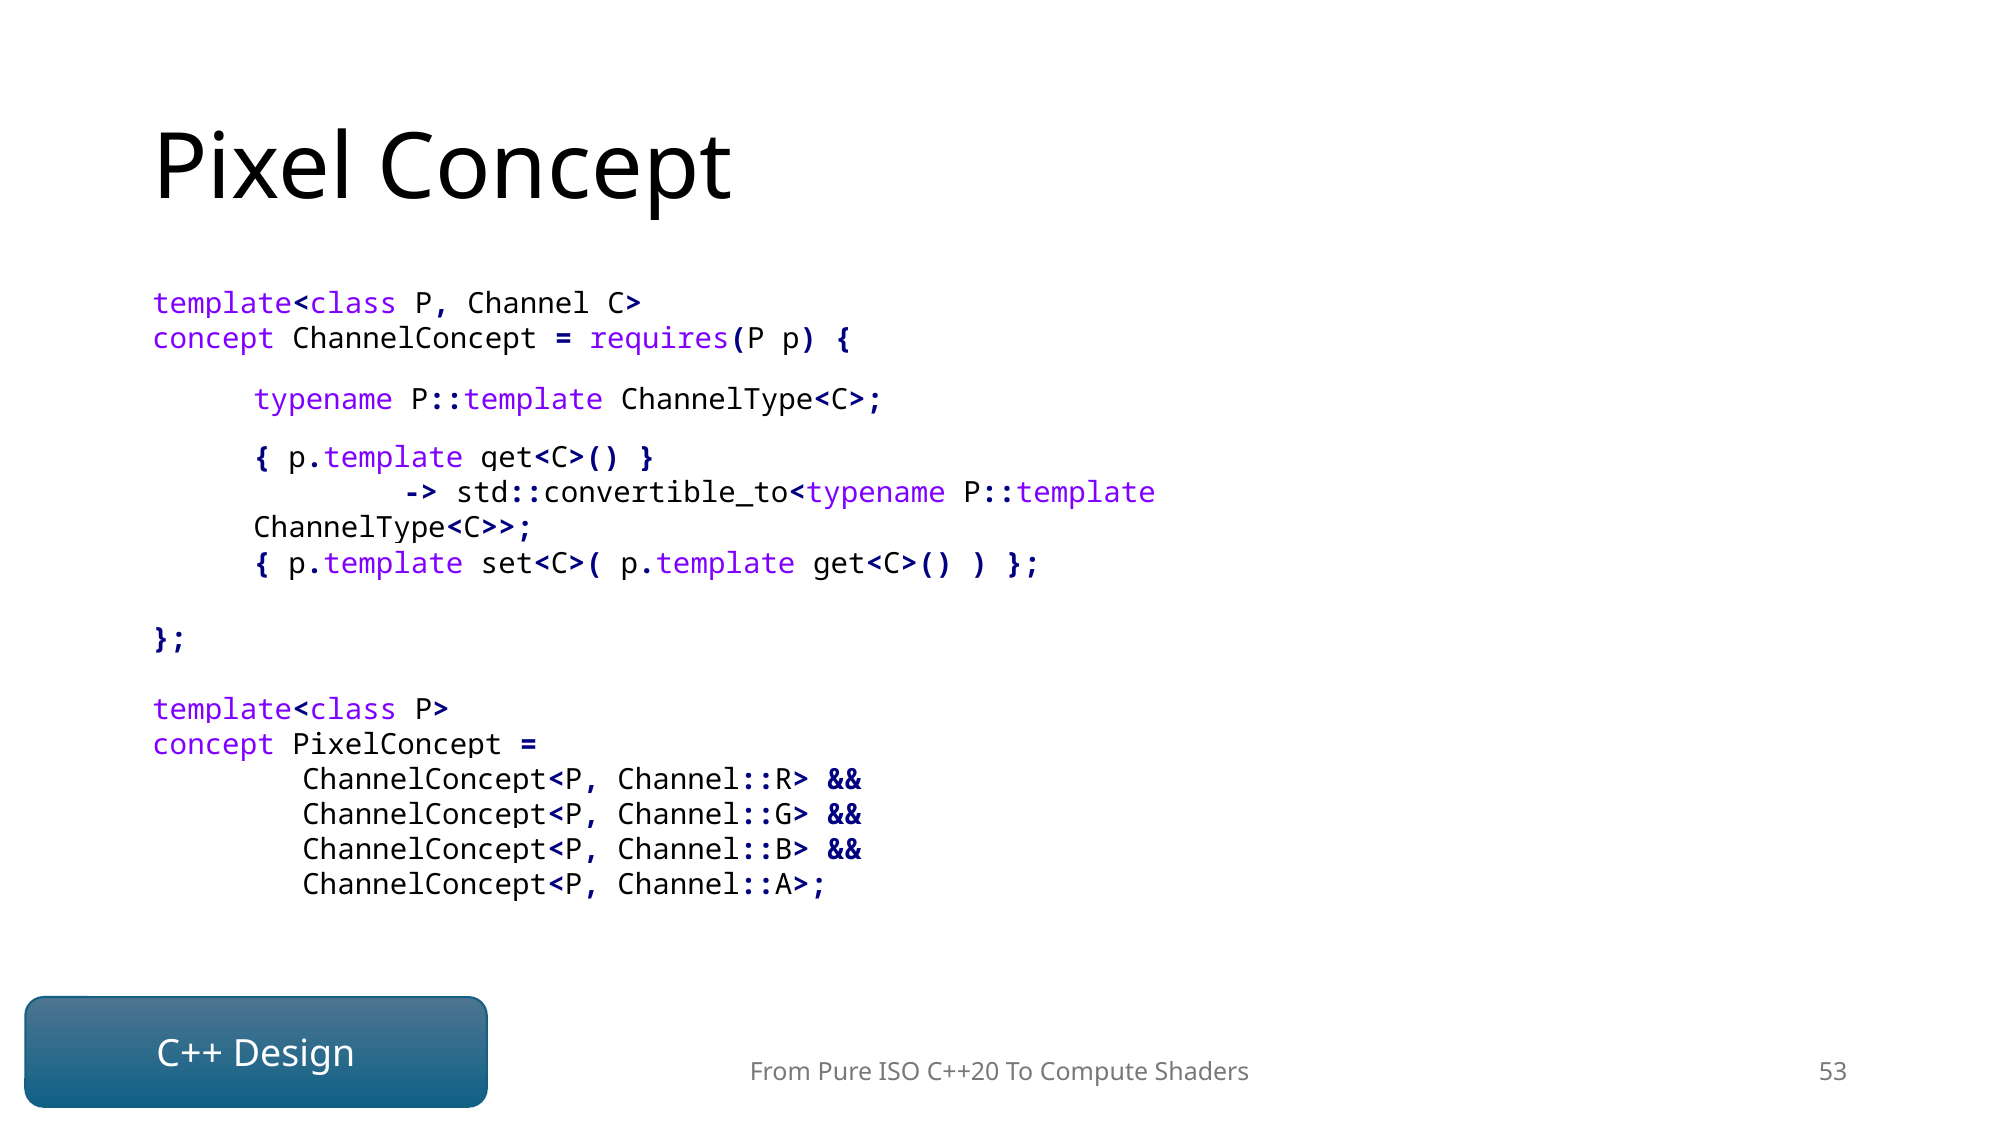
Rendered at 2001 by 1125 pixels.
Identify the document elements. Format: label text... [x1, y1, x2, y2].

footer From Pure ISO C++20 To Compute Shaders [662, 1042, 1338, 1103]
text_box { p.template get<C>() } -> std::convertible_to<typename P::template ChannelType<C>>; [238, 430, 1418, 551]
text_box template<class P> concept PixelConcept = ChannelConcept<P, Channel::R> && ChannelConcept<P, Channel::G> && ChannelConcept<P, Channel::B> && ChannelConcept<P, Channel::A>; [137, 682, 1138, 908]
text_box typename P::template ChannelType<C>; [238, 373, 1239, 423]
text_box { p.template set<C>( p.template get<C>() ) }; [238, 537, 1239, 587]
slide_number 53 [1412, 1042, 1863, 1103]
text_box C++ Design [24, 995, 488, 1108]
text_box template<class P, Channel C> concept ChannelConcept = requires(P p) { [137, 277, 1340, 467]
title Pixel Concept [137, 59, 1863, 278]
text_box }; [137, 611, 1138, 662]
